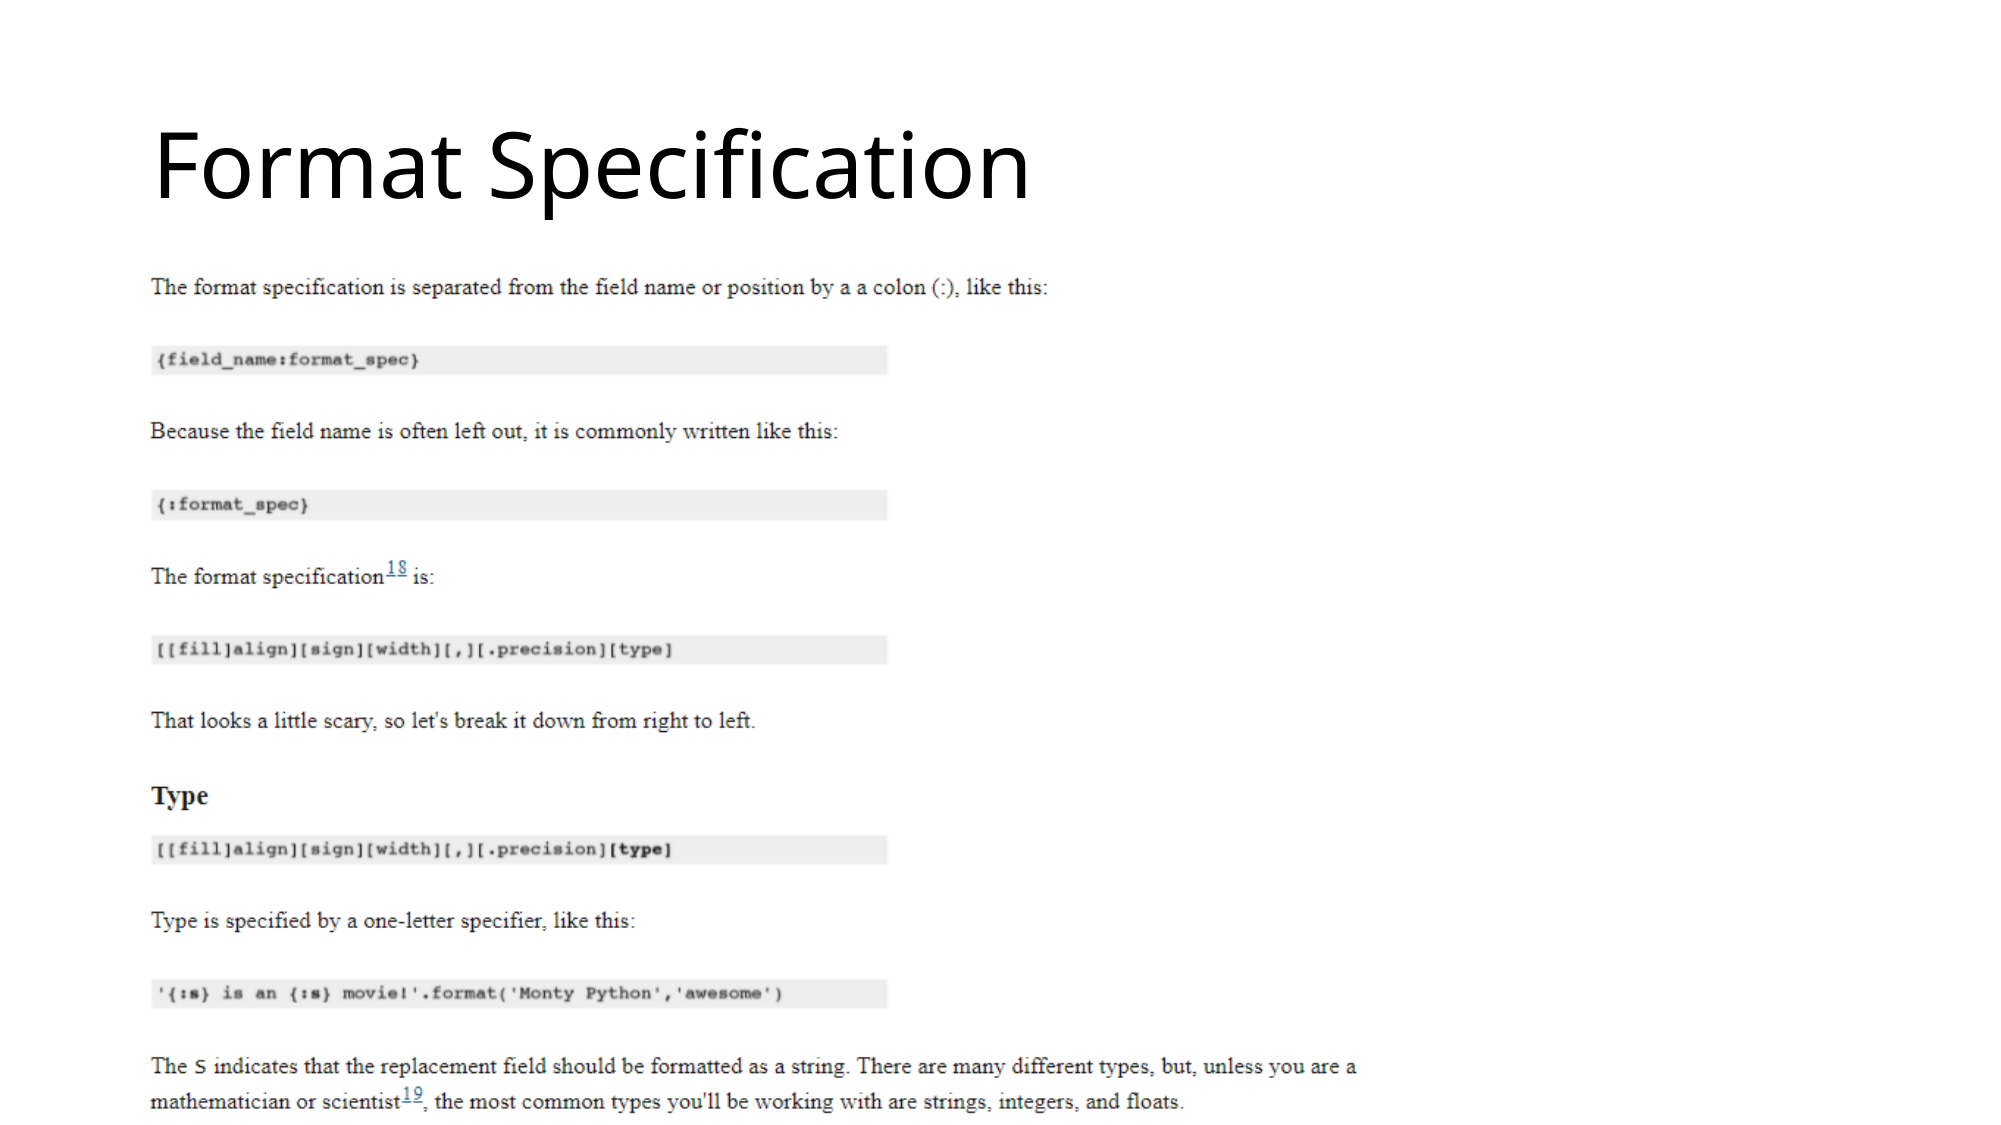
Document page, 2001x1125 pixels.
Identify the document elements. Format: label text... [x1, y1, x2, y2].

title Format Specification [137, 59, 1863, 278]
picture [137, 268, 1380, 1125]
